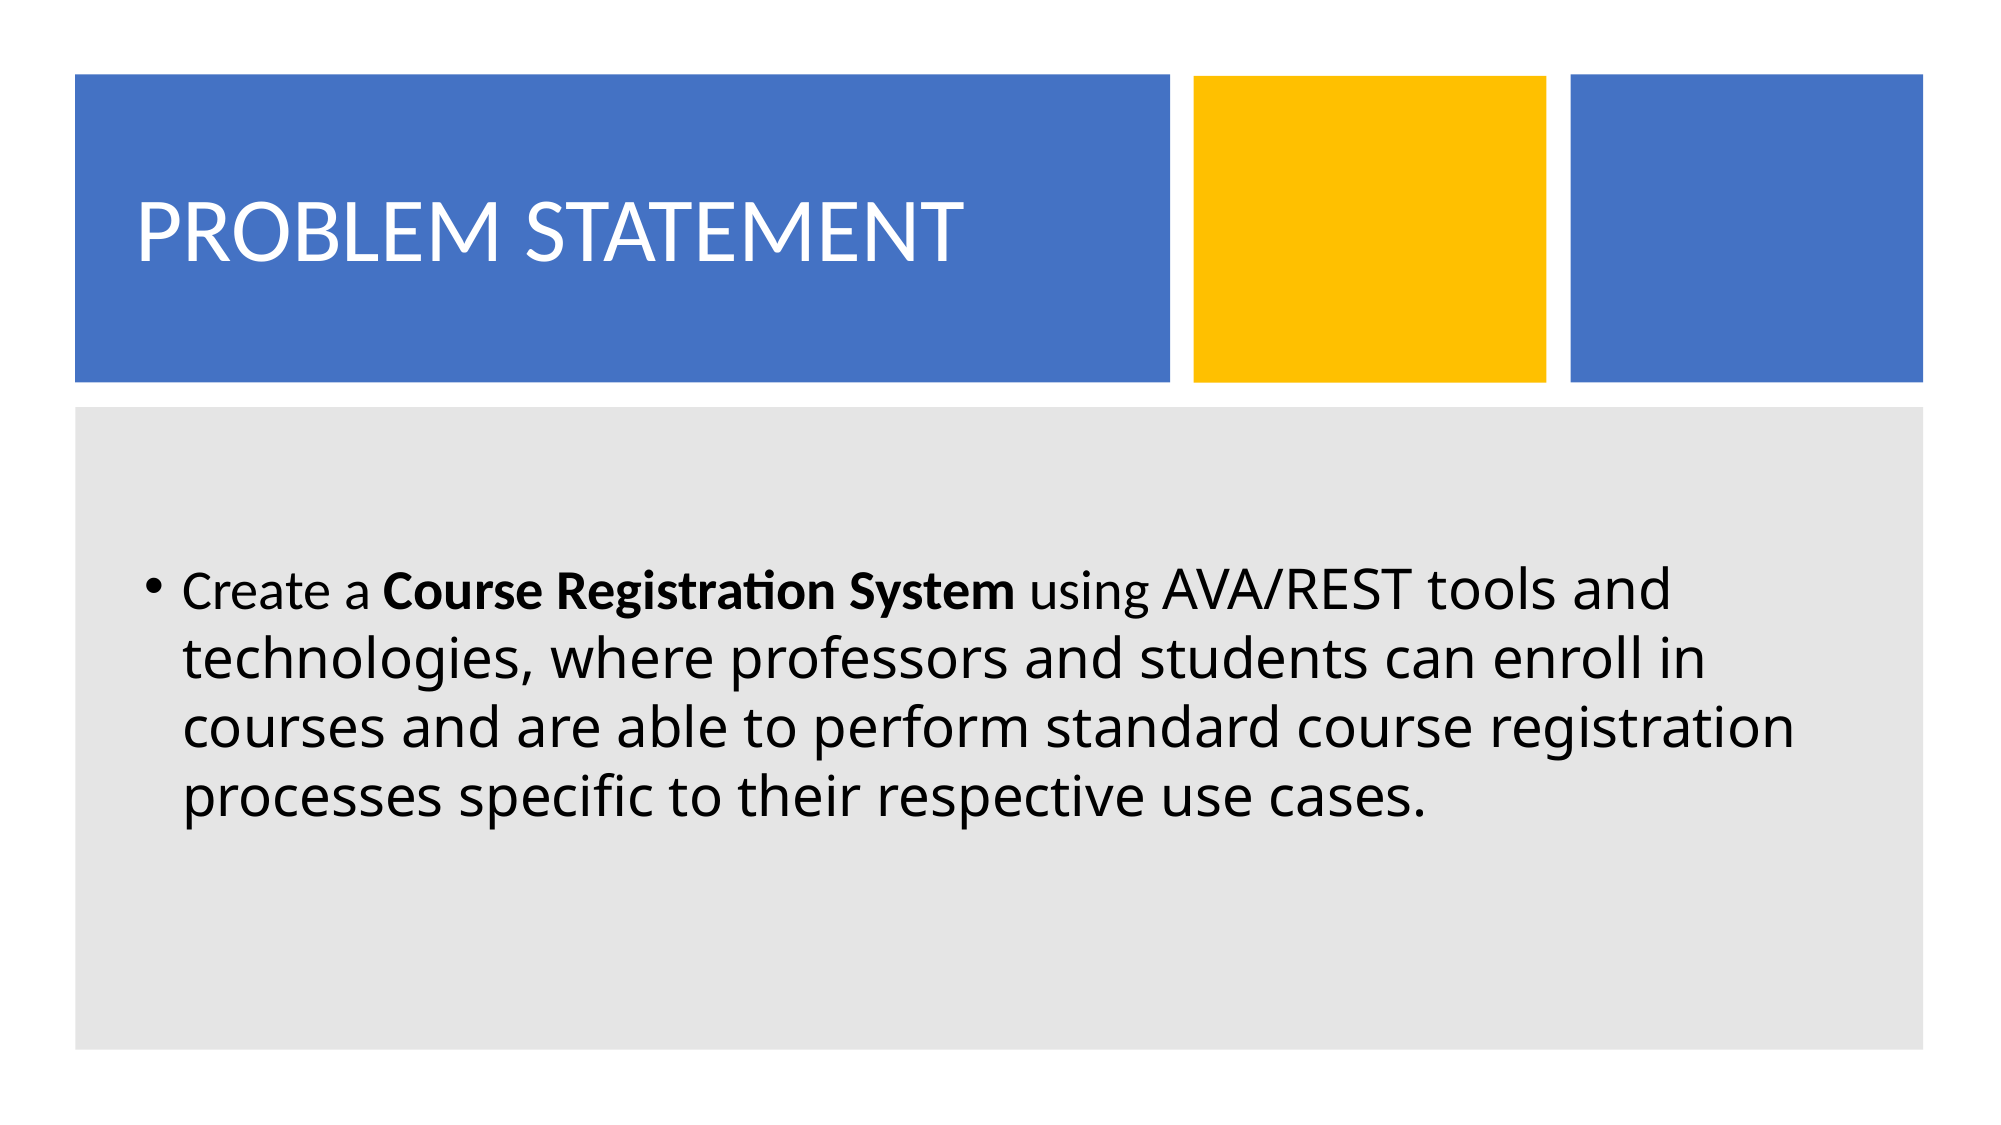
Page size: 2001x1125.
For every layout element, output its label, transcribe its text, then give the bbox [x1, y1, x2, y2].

text_box [75, 407, 1924, 1050]
text_box [1570, 74, 1924, 383]
title PROBLEM STATEMENT [120, 120, 1119, 354]
text_box [1193, 75, 1547, 383]
text_box [75, 74, 1171, 383]
list Create a Course Registration System using AVA/REST tools and technologies, where professors and students can enroll in courses and are able to perform standard course registration processes specific to their respective use cases. [129, 459, 1868, 998]
